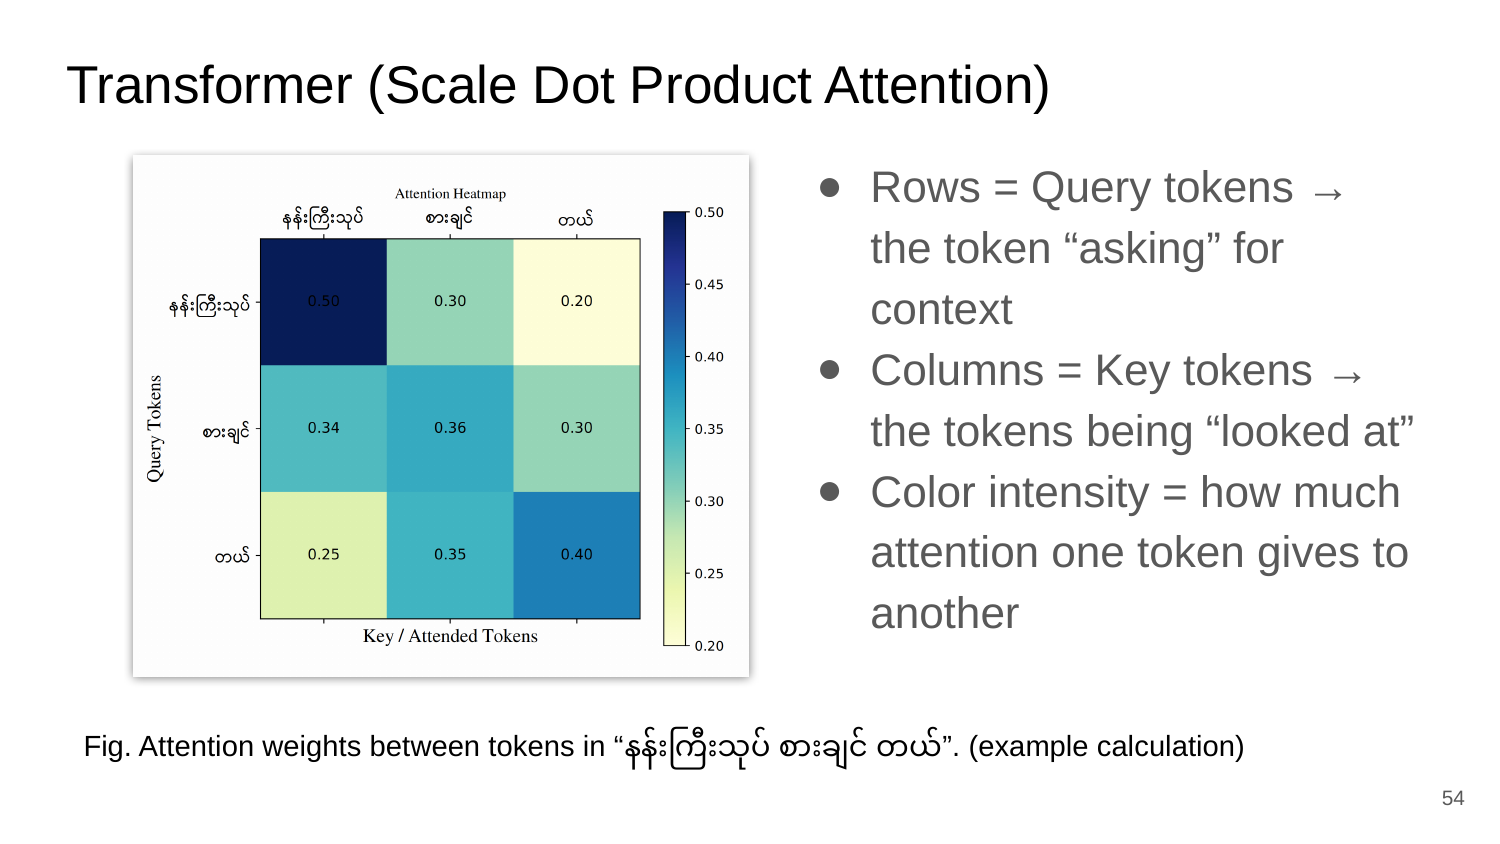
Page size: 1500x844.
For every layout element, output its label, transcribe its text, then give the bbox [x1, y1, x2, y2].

title Transformer (Scale Dot Product Attention) [51, 35, 1449, 130]
slide_number ‹#› [1389, 764, 1480, 830]
title Fig. Attention weights between tokens in “နန်းကြီးသုပ် စားချင် တယ်”. (example calculation) [68, 711, 1359, 806]
list Rows = Query tokens → the token “asking” for context Columns = Key tokens → the tokens being “looked at” Color intensity = how much attention one token gives to another [791, 135, 1435, 708]
picture [133, 155, 749, 677]
